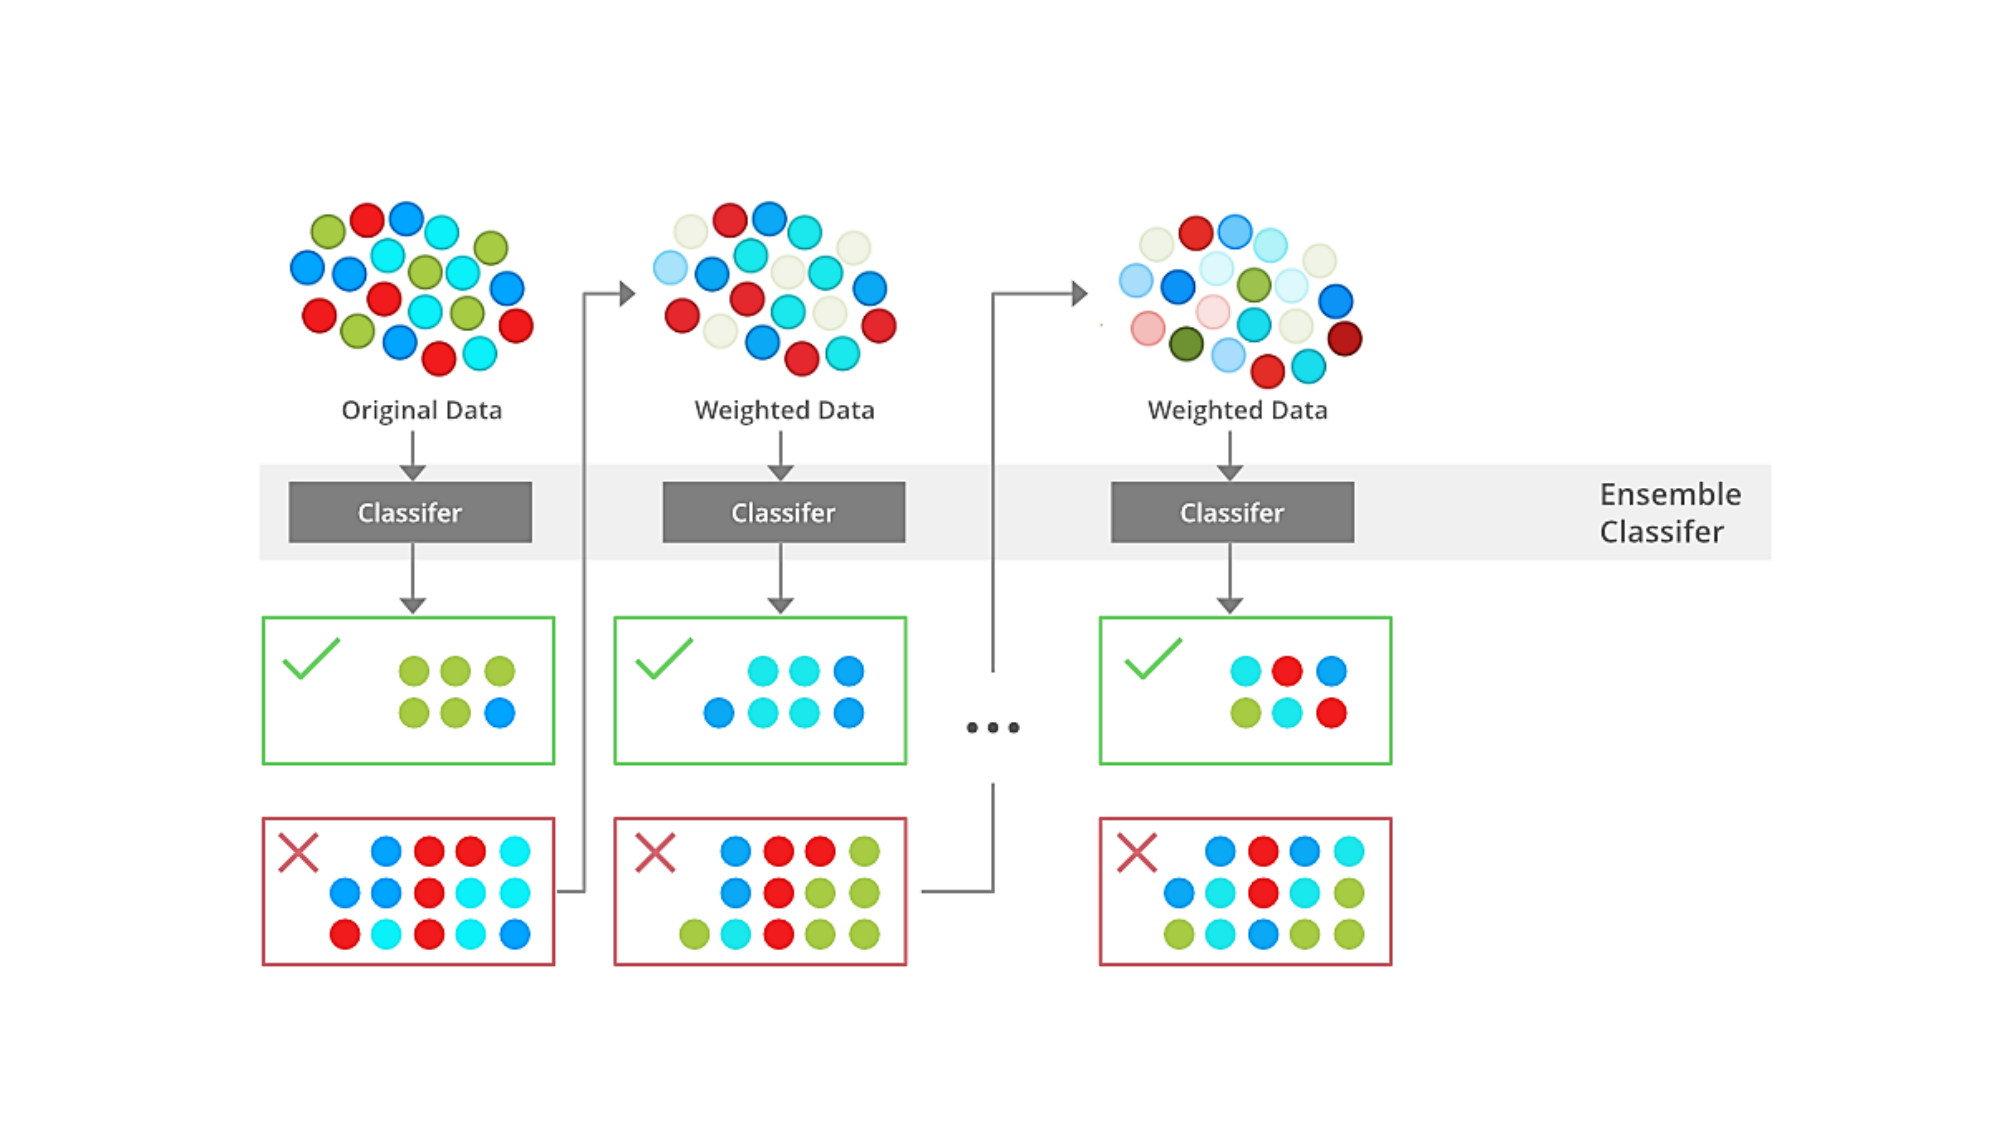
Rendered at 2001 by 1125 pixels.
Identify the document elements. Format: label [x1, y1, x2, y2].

list [170, 97, 1829, 1028]
